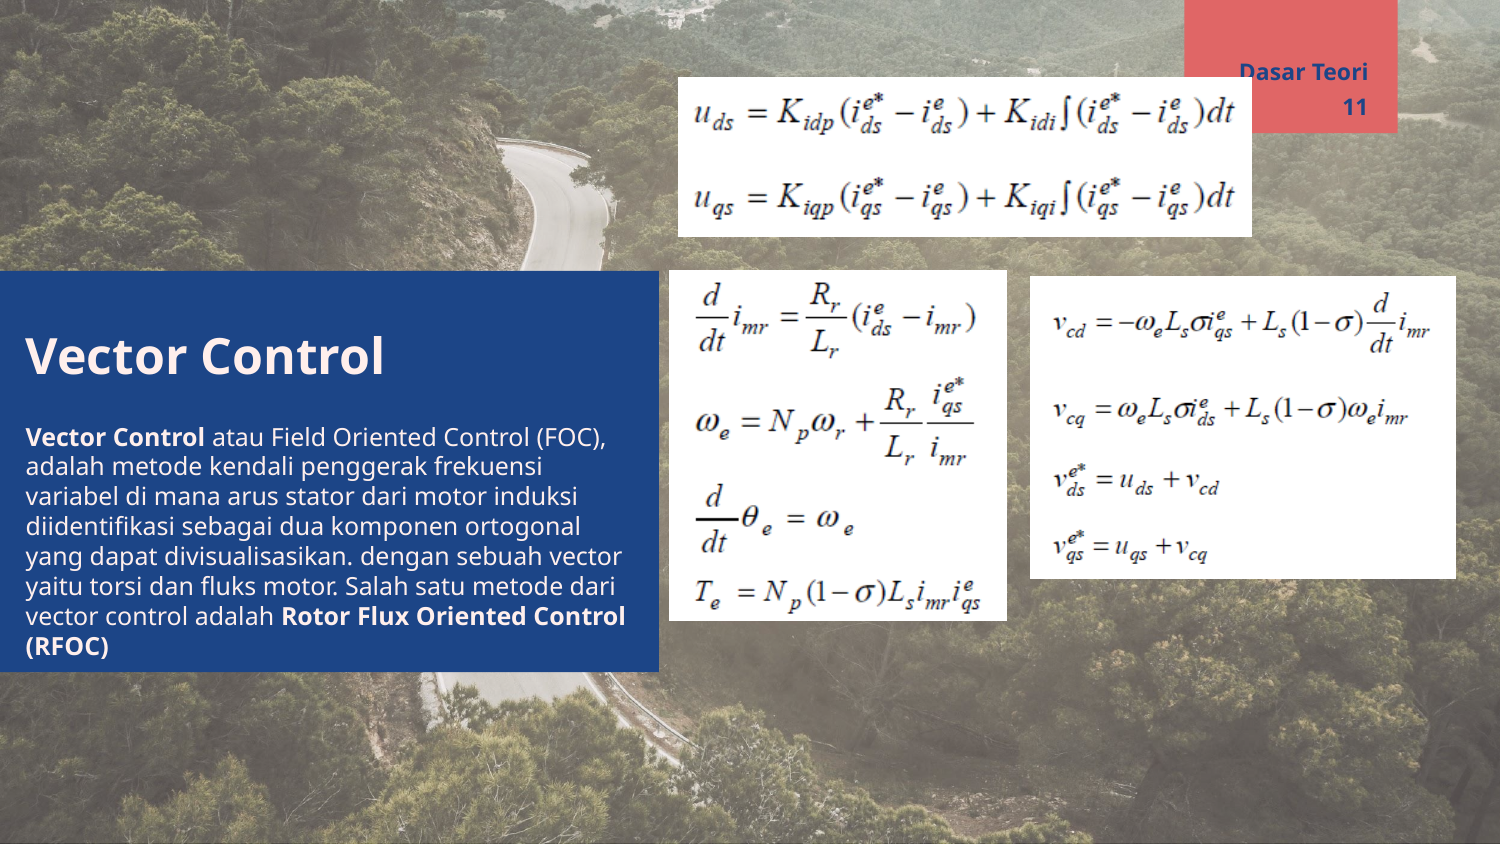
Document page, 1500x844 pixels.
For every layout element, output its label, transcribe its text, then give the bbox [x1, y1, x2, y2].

picture [1030, 276, 1456, 580]
title Dasar Teori [913, 21, 1384, 101]
title Vector Control [10, 300, 565, 400]
slide_number 11 [1293, 101, 1384, 143]
picture [668, 270, 1007, 622]
slide_number 27 [0, 0, 1500, 844]
picture [677, 77, 1252, 238]
subtitle Vector Control atau Field Oriented Control (FOC), adalah metode kendali penggerak frekuensi variabel di mana arus stator dari motor induksi diidentifikasi sebagai dua komponen ortogonal yang dapat divisualisasikan. dengan sebuah vector yaitu torsi dan fluks motor. Salah satu metode dari vector control adalah Rotor Flux Oriented Control (RFOC) [10, 406, 645, 624]
